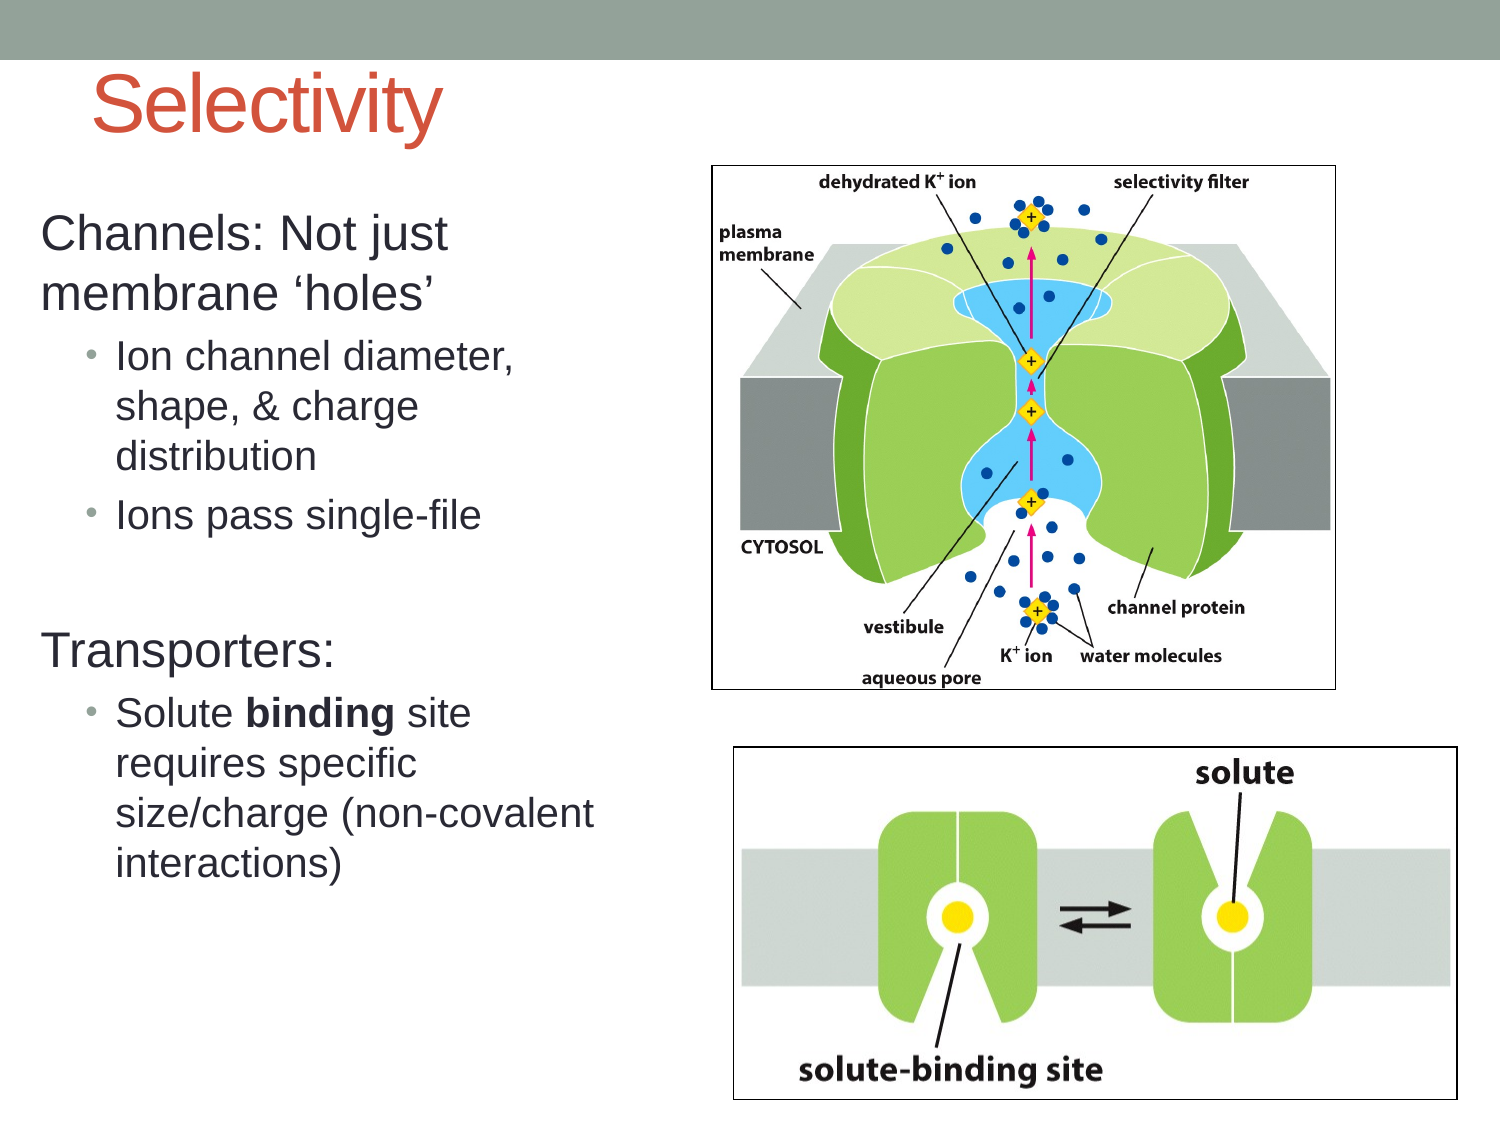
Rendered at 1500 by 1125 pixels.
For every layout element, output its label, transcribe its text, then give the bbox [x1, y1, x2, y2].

title Selectivity [75, 18, 1425, 181]
picture [712, 165, 1336, 689]
list Channels: Not just membrane ‘holes’ Ion channel diameter, shape, & charge distribution Ions pass single-file Transporters: Solute binding site requires specific size/charge (non-covalent interactions) [25, 193, 647, 994]
picture [734, 747, 1457, 1099]
